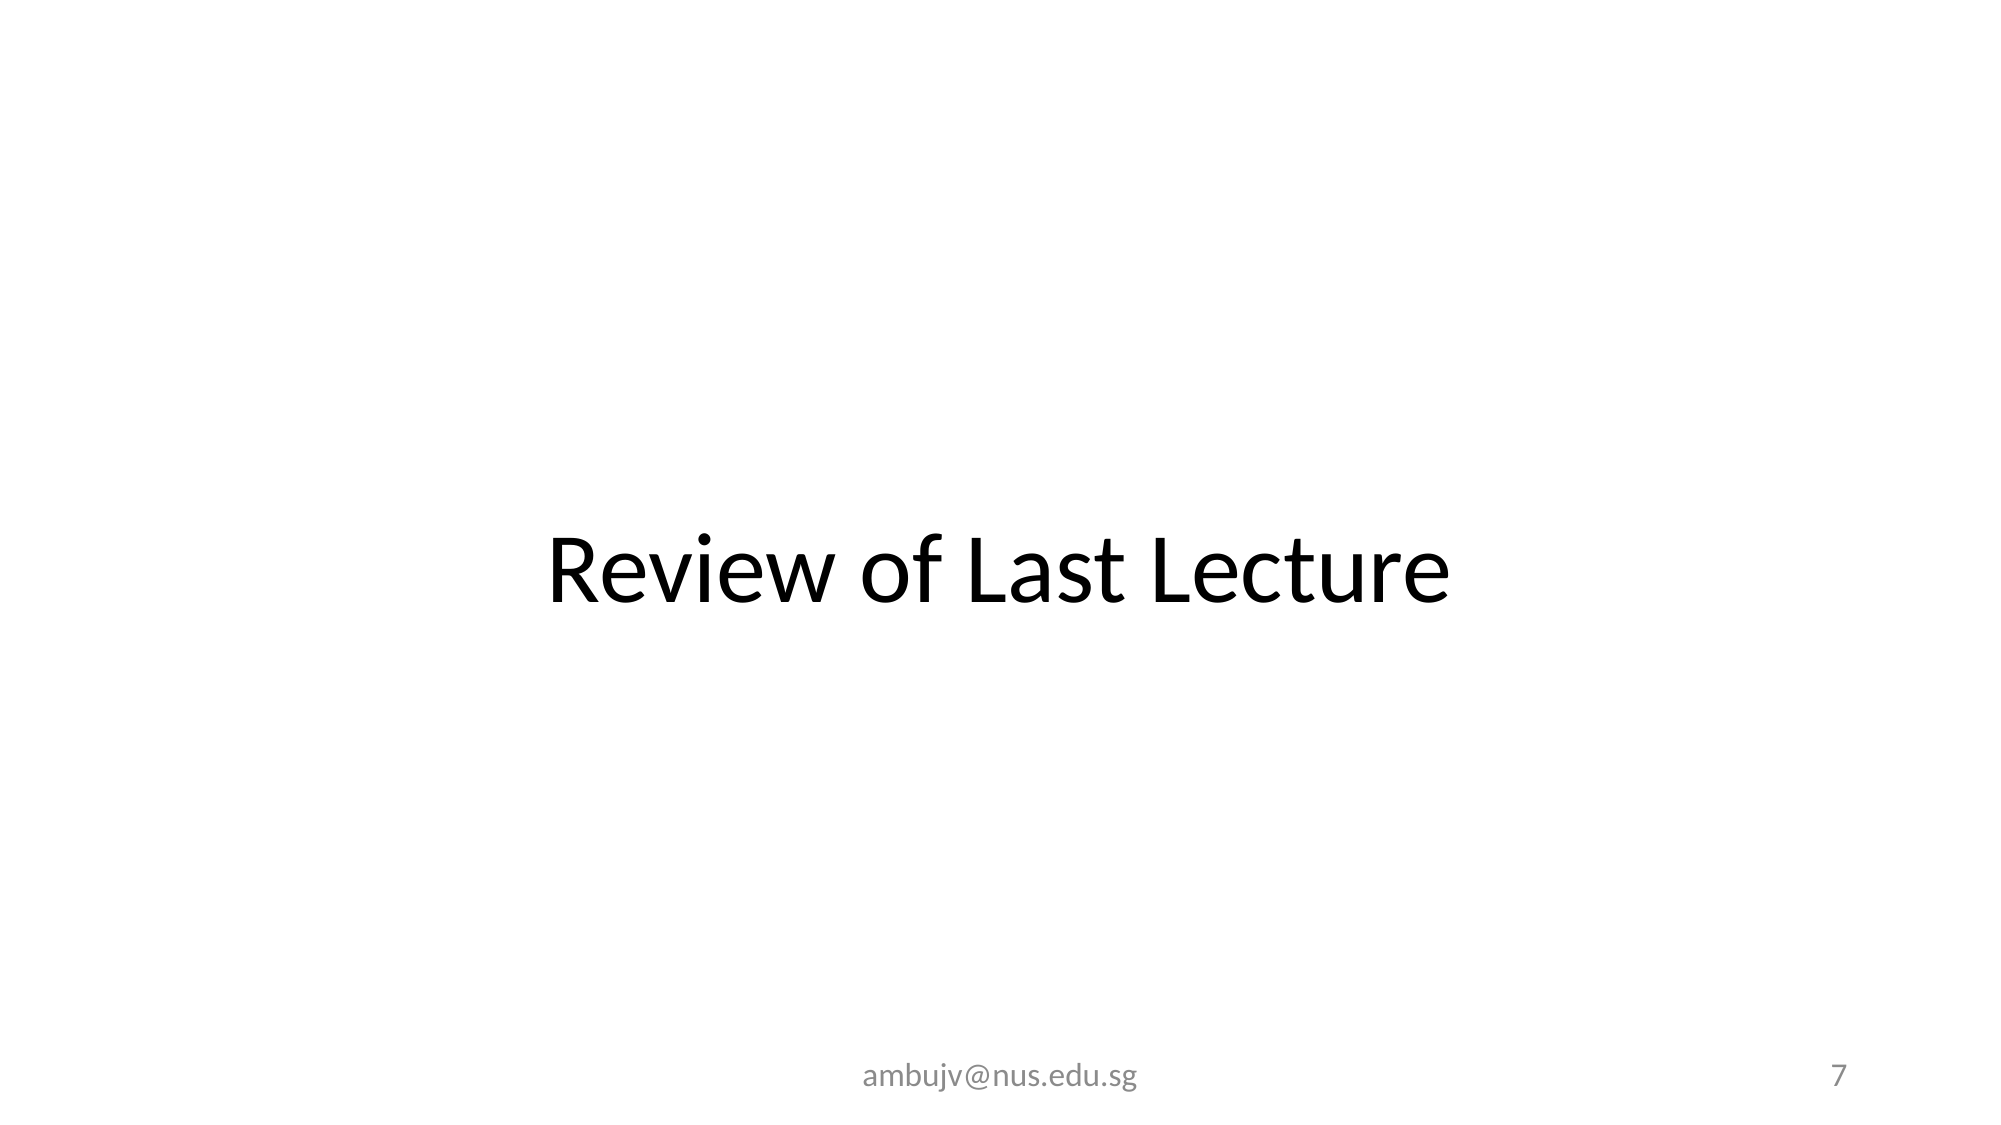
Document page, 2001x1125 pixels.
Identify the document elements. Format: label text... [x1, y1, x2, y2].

footer ambujv@nus.edu.sg [662, 1042, 1338, 1103]
list Review of Last Lecture [231, 508, 1769, 787]
slide_number 7 [1412, 1042, 1863, 1103]
